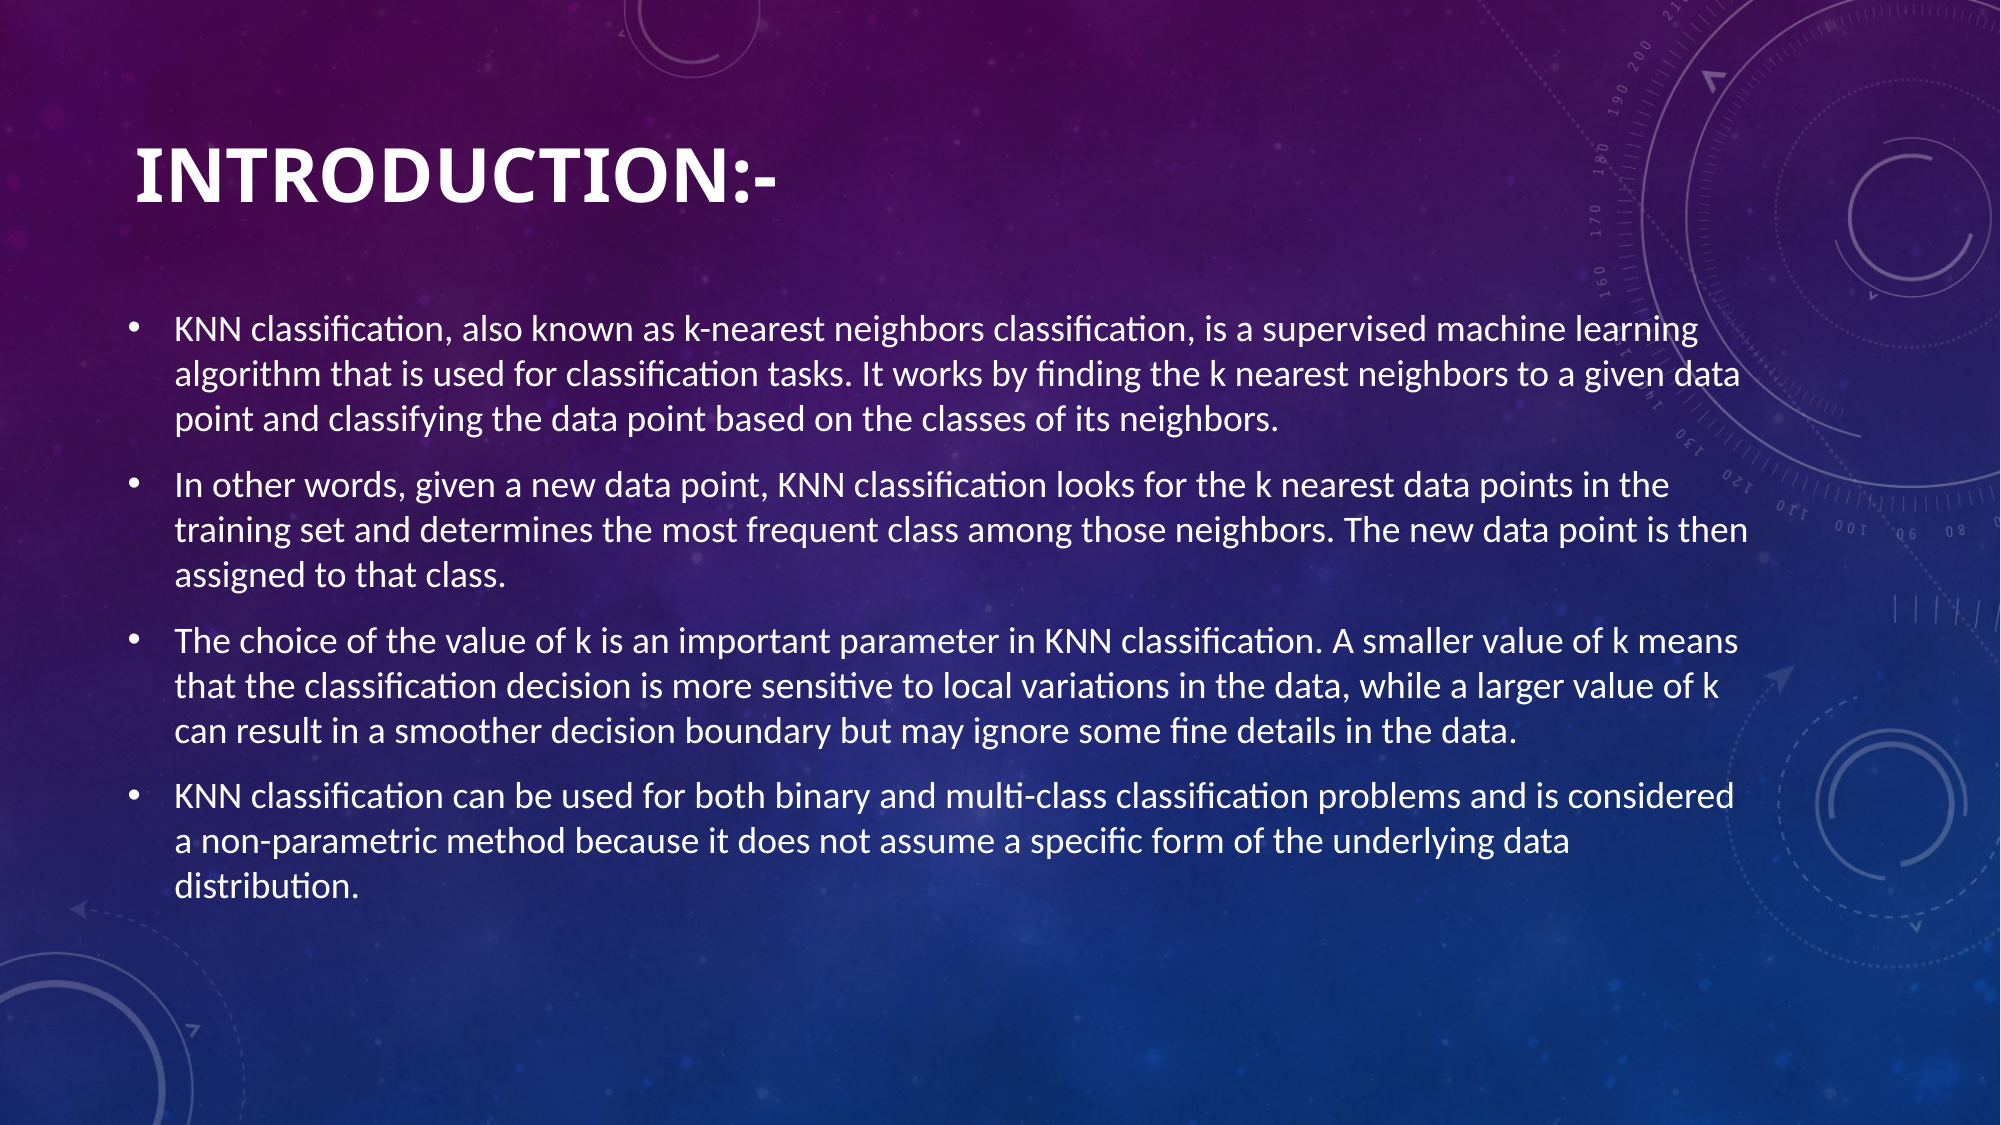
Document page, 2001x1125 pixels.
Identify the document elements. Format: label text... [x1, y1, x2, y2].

list KNN classification, also known as k-nearest neighbors classification, is a supervised machine learning algorithm that is used for classification tasks. It works by finding the k nearest neighbors to a given data point and classifying the data point based on the classes of its neighbors. In other words, given a new data point, KNN classification looks for the k nearest data points in the training set and determines the most frequent class among those neighbors. The new data point is then assigned to that class. The choice of the value of k is an important parameter in KNN classification. A smaller value of k means that the classification decision is more sensitive to local variations in the data, while a larger value of k can result in a smoother decision boundary but may ignore some fine details in the data. KNN classification can be used for both binary and multi-class classification problems and is considered a non-parametric method because it does not assume a specific form of the underlying data distribution. [112, 351, 1775, 950]
title Introduction:- [120, 53, 1783, 293]
picture [0, 0, 2001, 1125]
